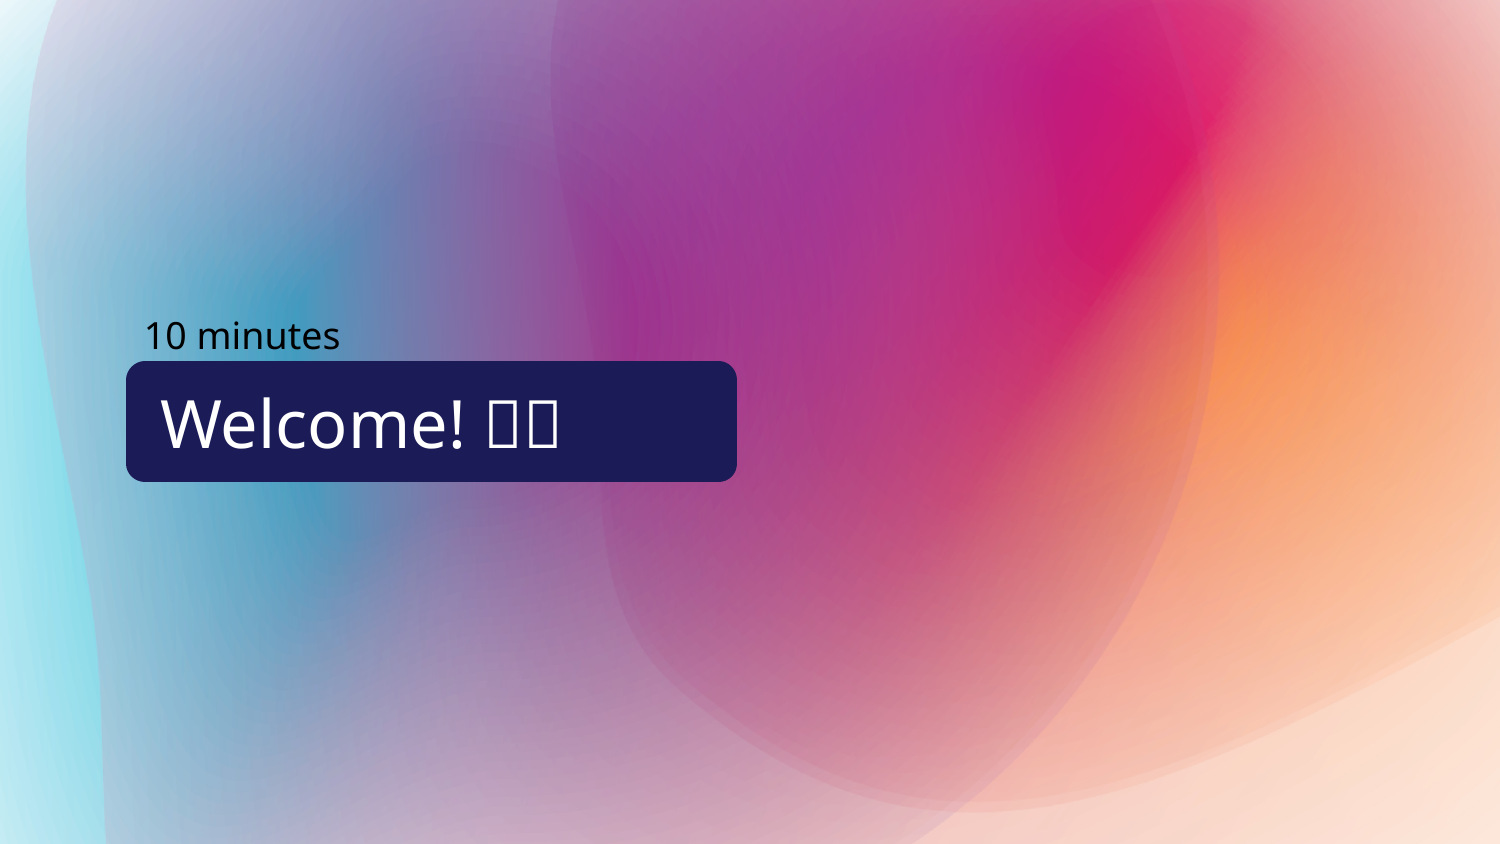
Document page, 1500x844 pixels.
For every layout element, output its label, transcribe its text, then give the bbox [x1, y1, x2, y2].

title Welcome! 👋🏽 [126, 361, 737, 482]
picture [0, 0, 1500, 844]
subtitle 10 minutes [128, 290, 806, 354]
